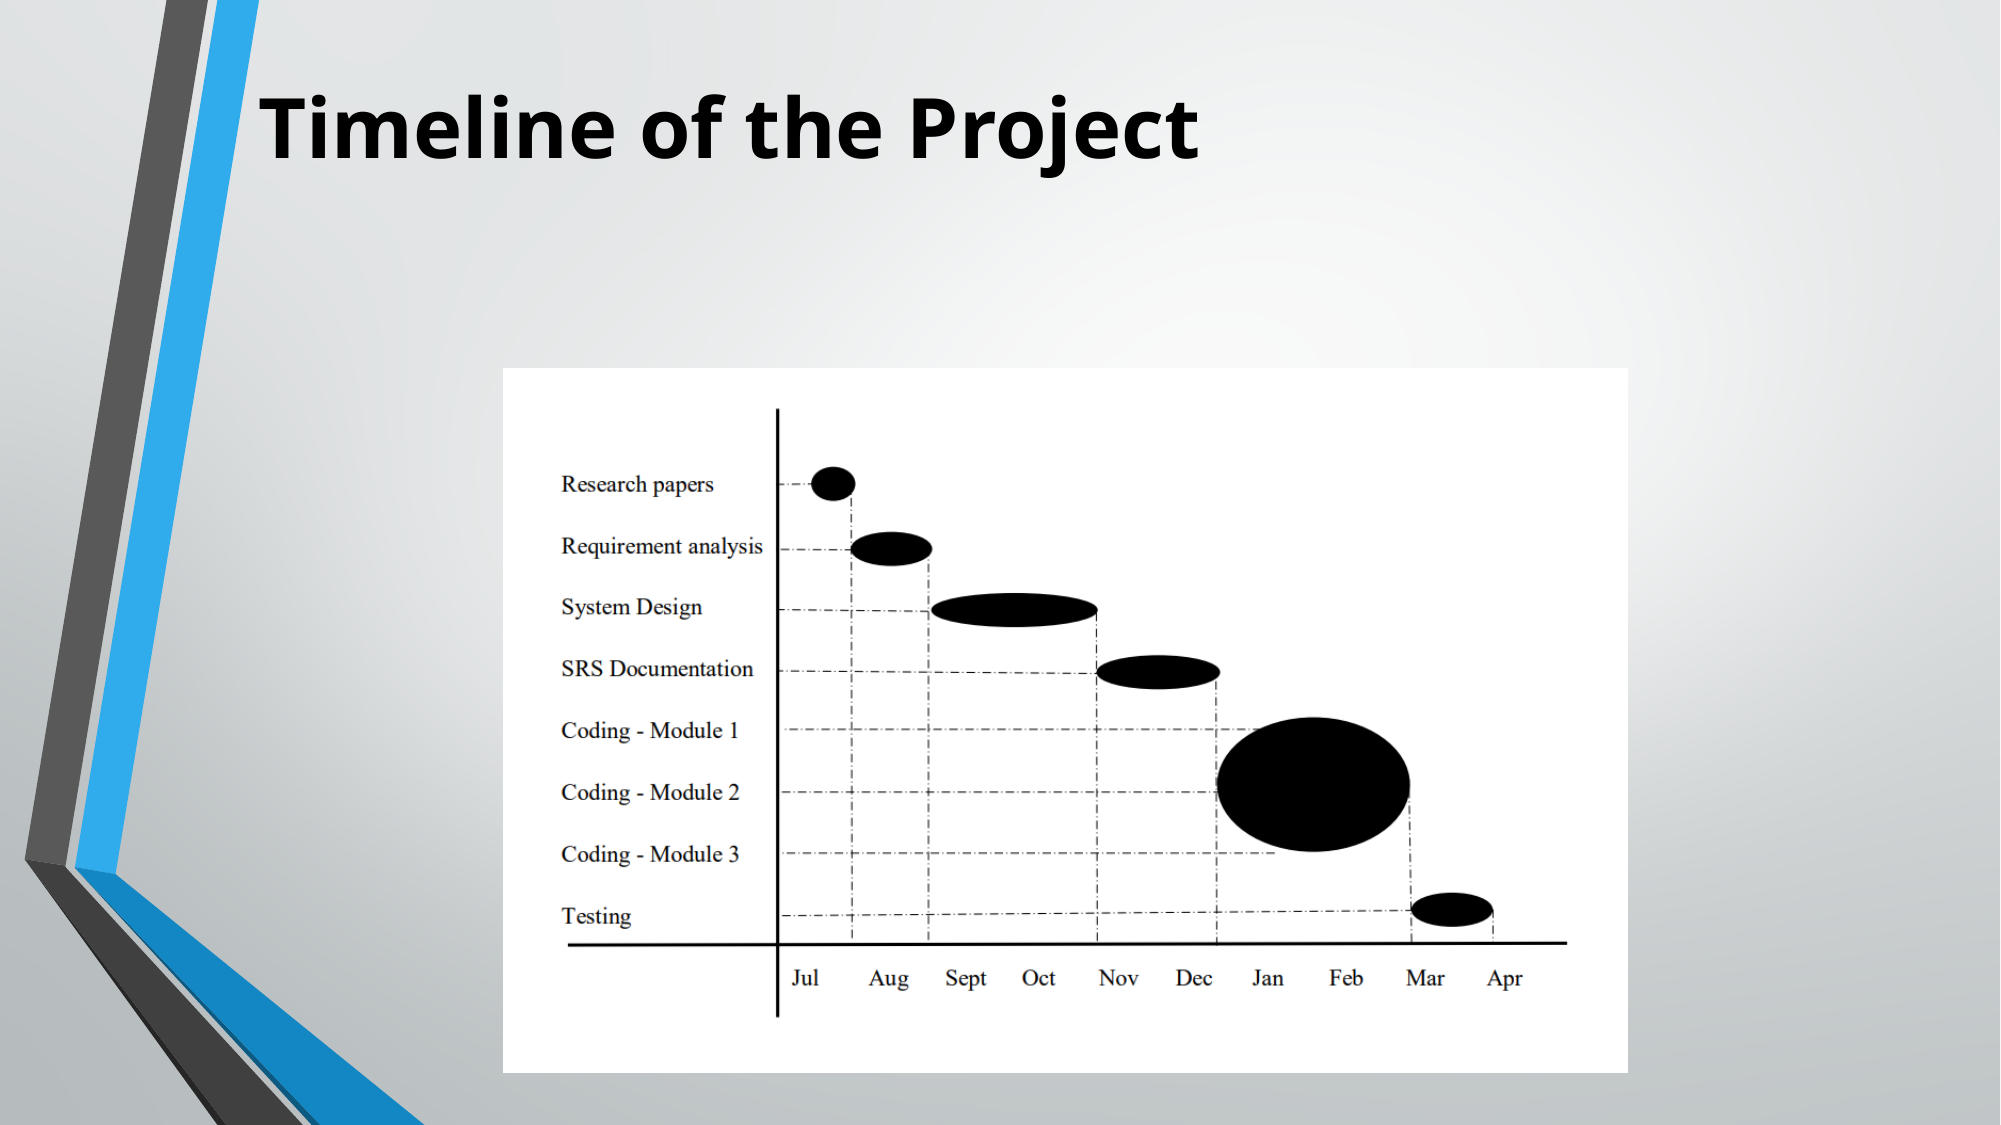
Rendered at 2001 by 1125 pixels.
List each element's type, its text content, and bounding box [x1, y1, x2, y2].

title Timeline of the Project [243, 0, 1887, 251]
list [502, 367, 1628, 1073]
